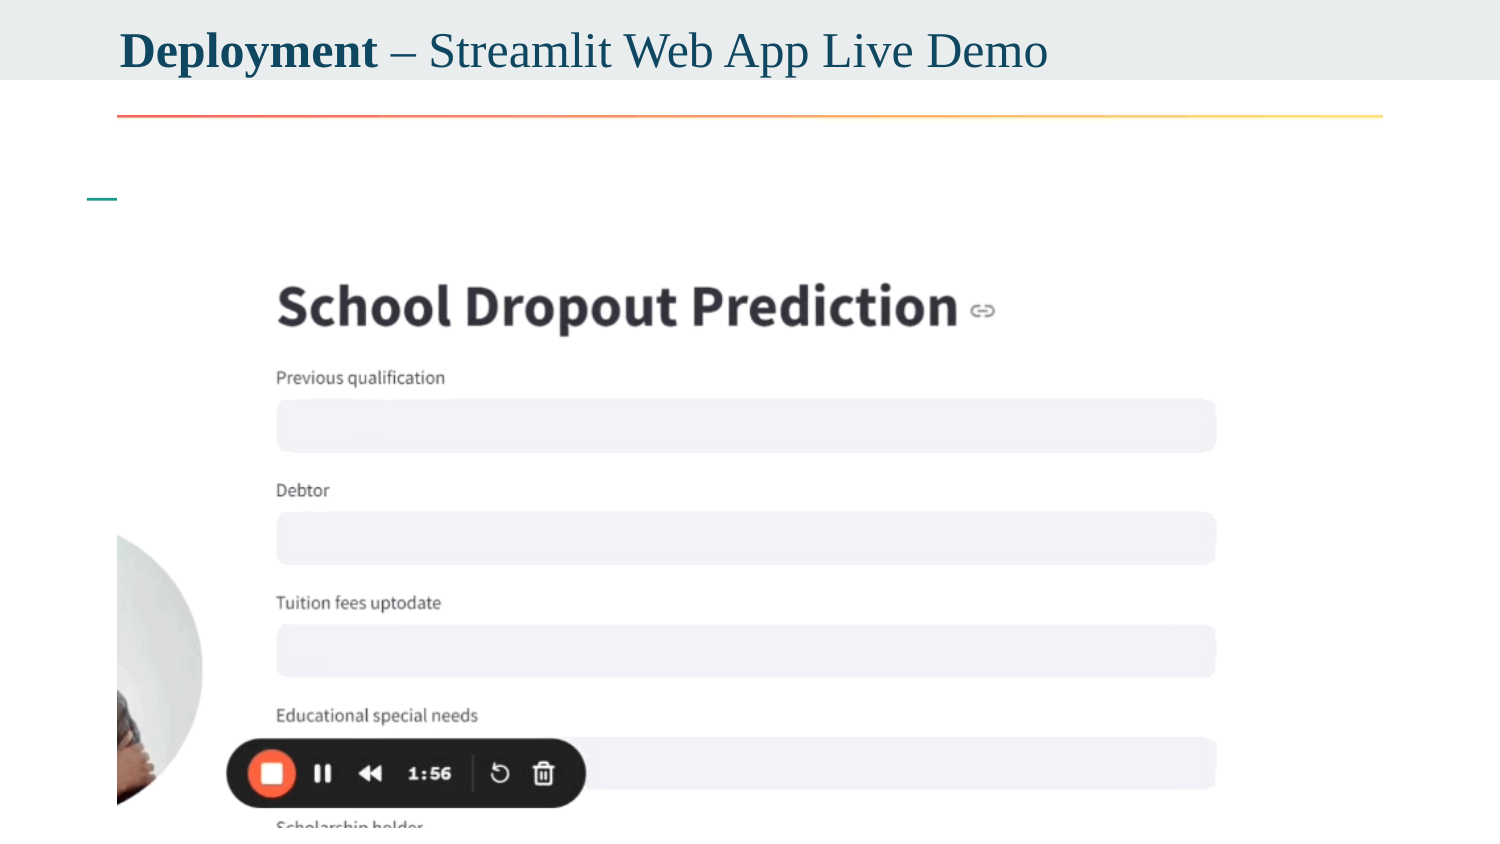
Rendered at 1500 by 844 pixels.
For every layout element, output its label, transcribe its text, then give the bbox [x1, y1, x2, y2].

picture [117, 115, 1383, 828]
title Deployment – Streamlit Web App Live Demo [104, 2, 1118, 91]
